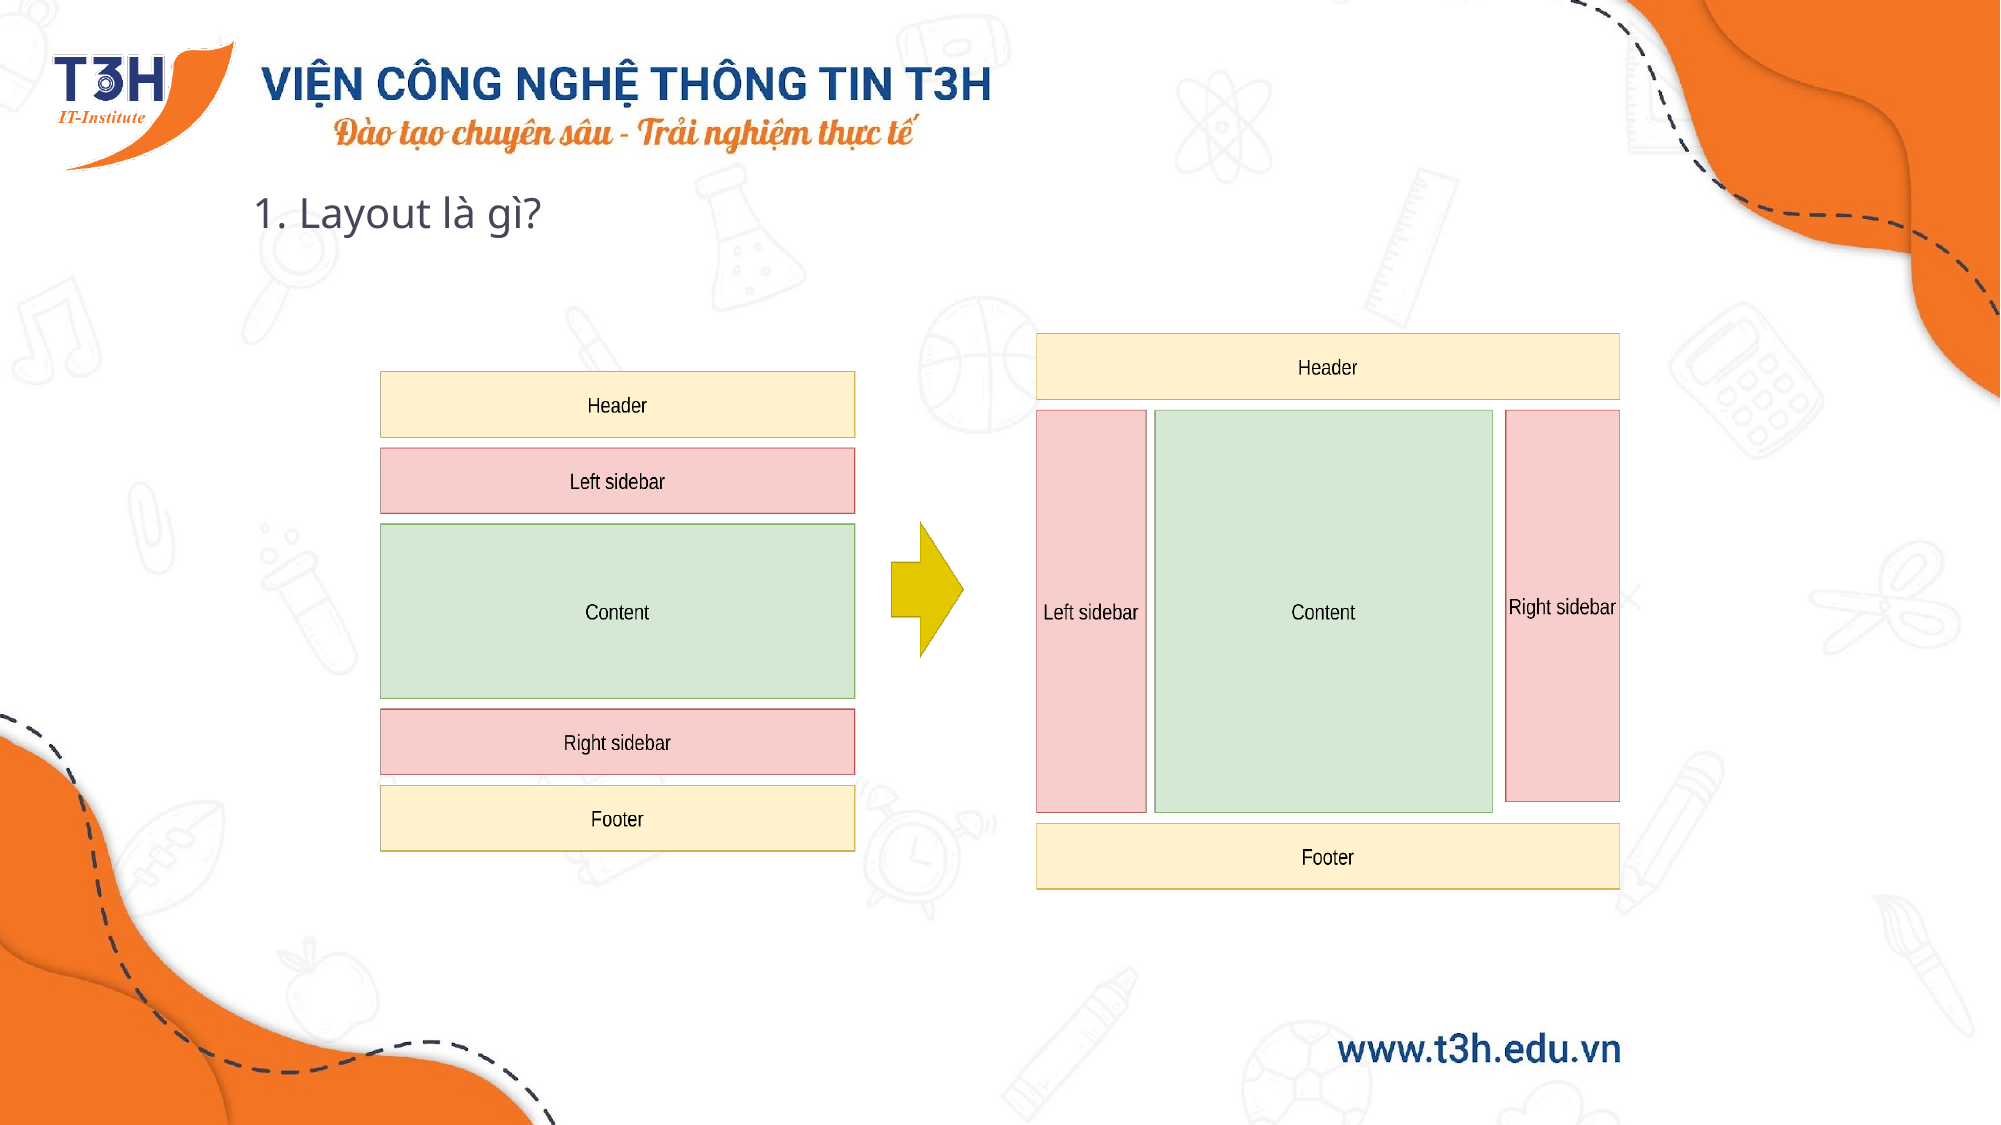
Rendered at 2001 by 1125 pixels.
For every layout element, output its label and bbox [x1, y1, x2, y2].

text_box [351, 257, 484, 376]
picture [0, 0, 2000, 1125]
